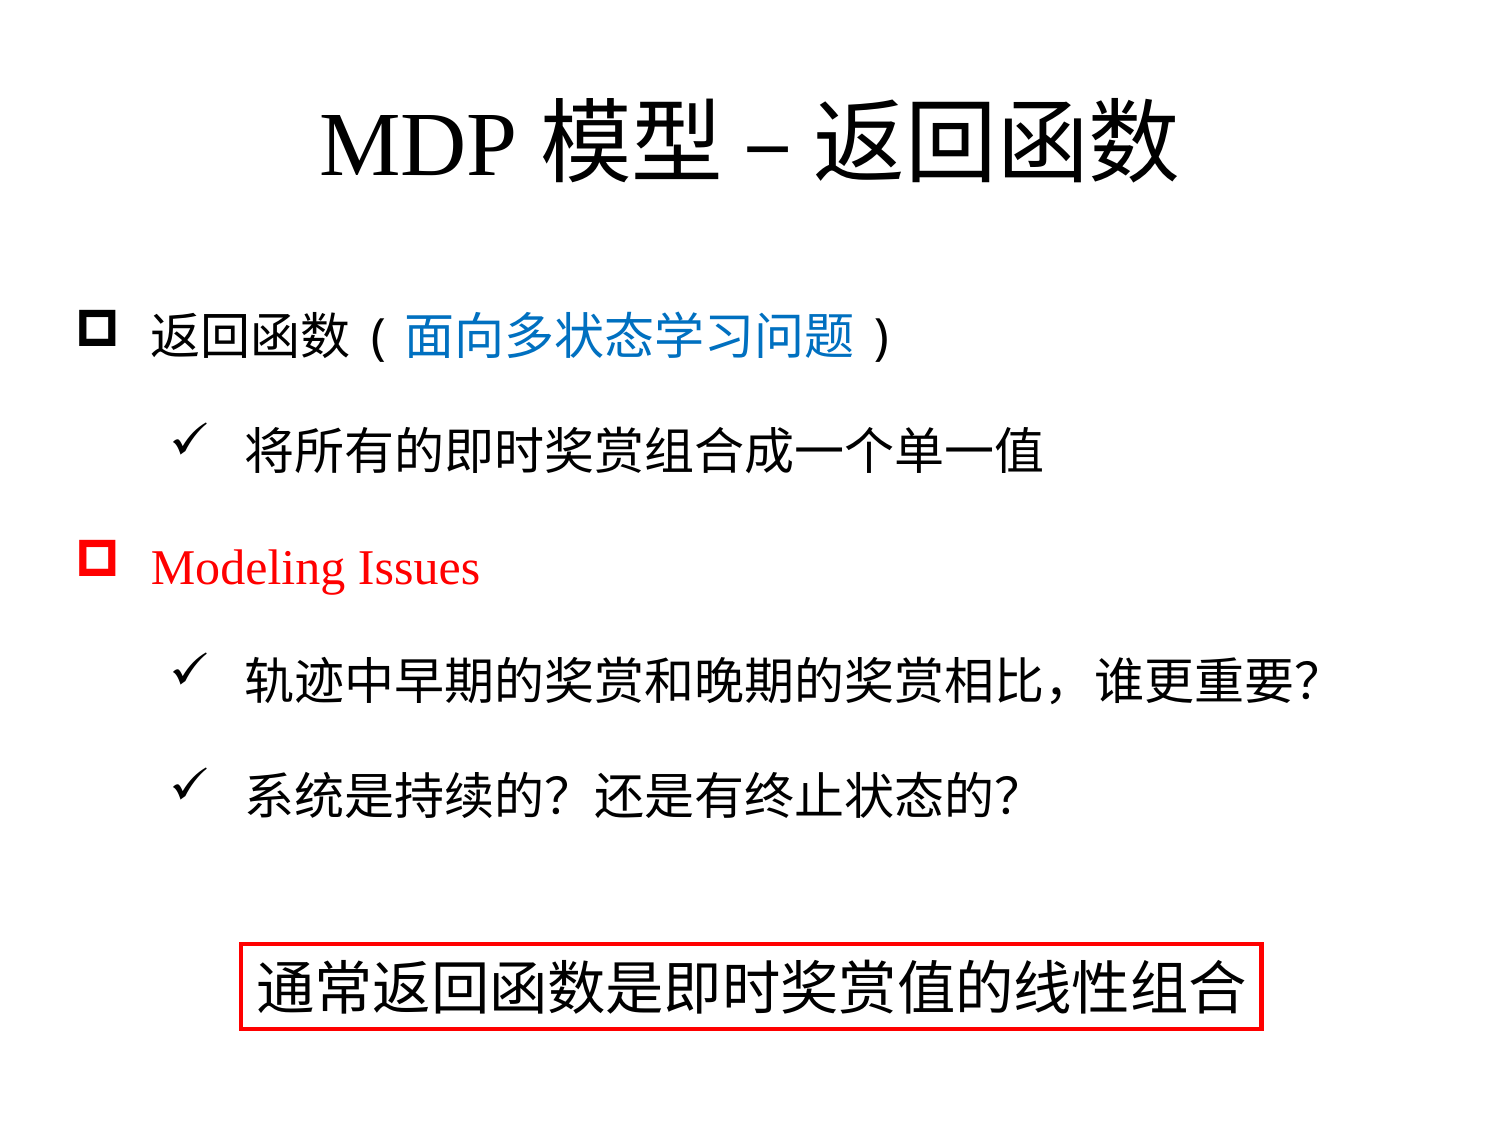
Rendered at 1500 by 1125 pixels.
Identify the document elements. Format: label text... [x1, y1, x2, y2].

title MDP模型 – 返回函数 [75, 45, 1425, 233]
text_box 通常返回函数是即时奖赏值的线性组合 [240, 943, 1262, 1029]
text_box 返回函数(面向多状态学习问题) 将所有的即时奖赏组合成一个单一值 Modeling Issues 轨迹中早期的奖赏和晚期的奖赏相比，谁更重要？ 系统是持续的？还是有终止状态的？ [60, 267, 1436, 833]
